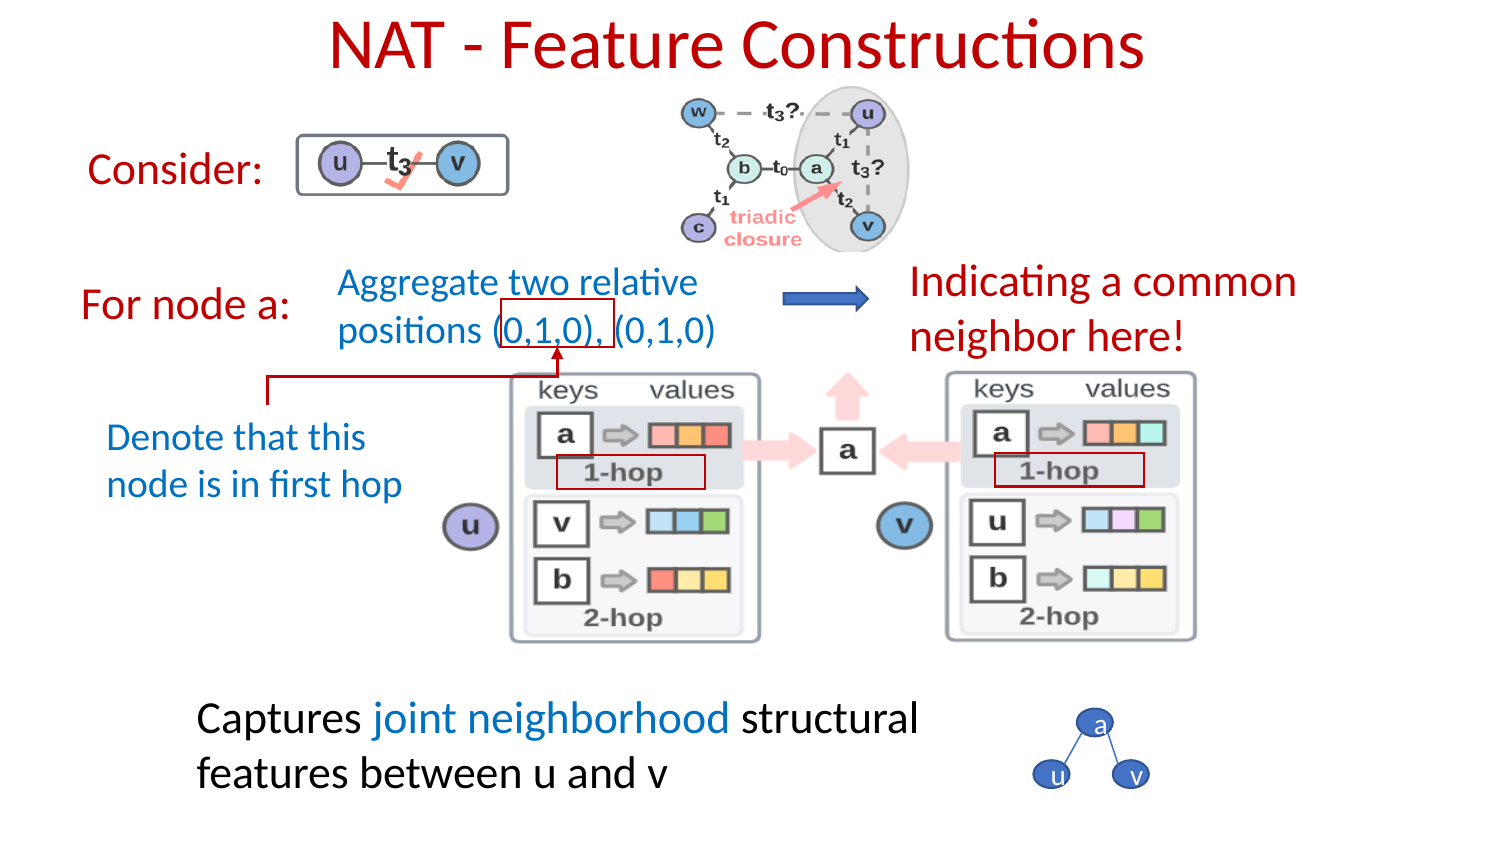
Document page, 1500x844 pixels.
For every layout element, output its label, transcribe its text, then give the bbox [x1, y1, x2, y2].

text_box Aggregate two relative positions (0,1,0), (0,1,0) [447, 250, 784, 357]
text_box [1107, 732, 1119, 765]
text_box Aggregate two relative positions (0,1,0), (0,1,0) [325, 250, 377, 357]
text_box v [1112, 760, 1149, 789]
text_box u [1033, 760, 1070, 789]
text_box Indicating a common neighbor here! [897, 244, 1397, 367]
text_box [383, 230, 442, 521]
text_box Captures joint neighborhood structural features between u and v [181, 672, 1039, 813]
picture [426, 366, 1236, 665]
text_box Consider: [75, 132, 280, 200]
picture [664, 75, 925, 252]
picture [284, 129, 513, 204]
text_box Denote that this node is in first hop [94, 404, 377, 512]
text_box a [1076, 708, 1113, 737]
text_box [1064, 732, 1083, 765]
title NAT - Feature Constructions [138, 0, 1337, 91]
text_box [783, 287, 868, 310]
text_box For node a: [68, 268, 320, 335]
text_box [500, 298, 614, 347]
